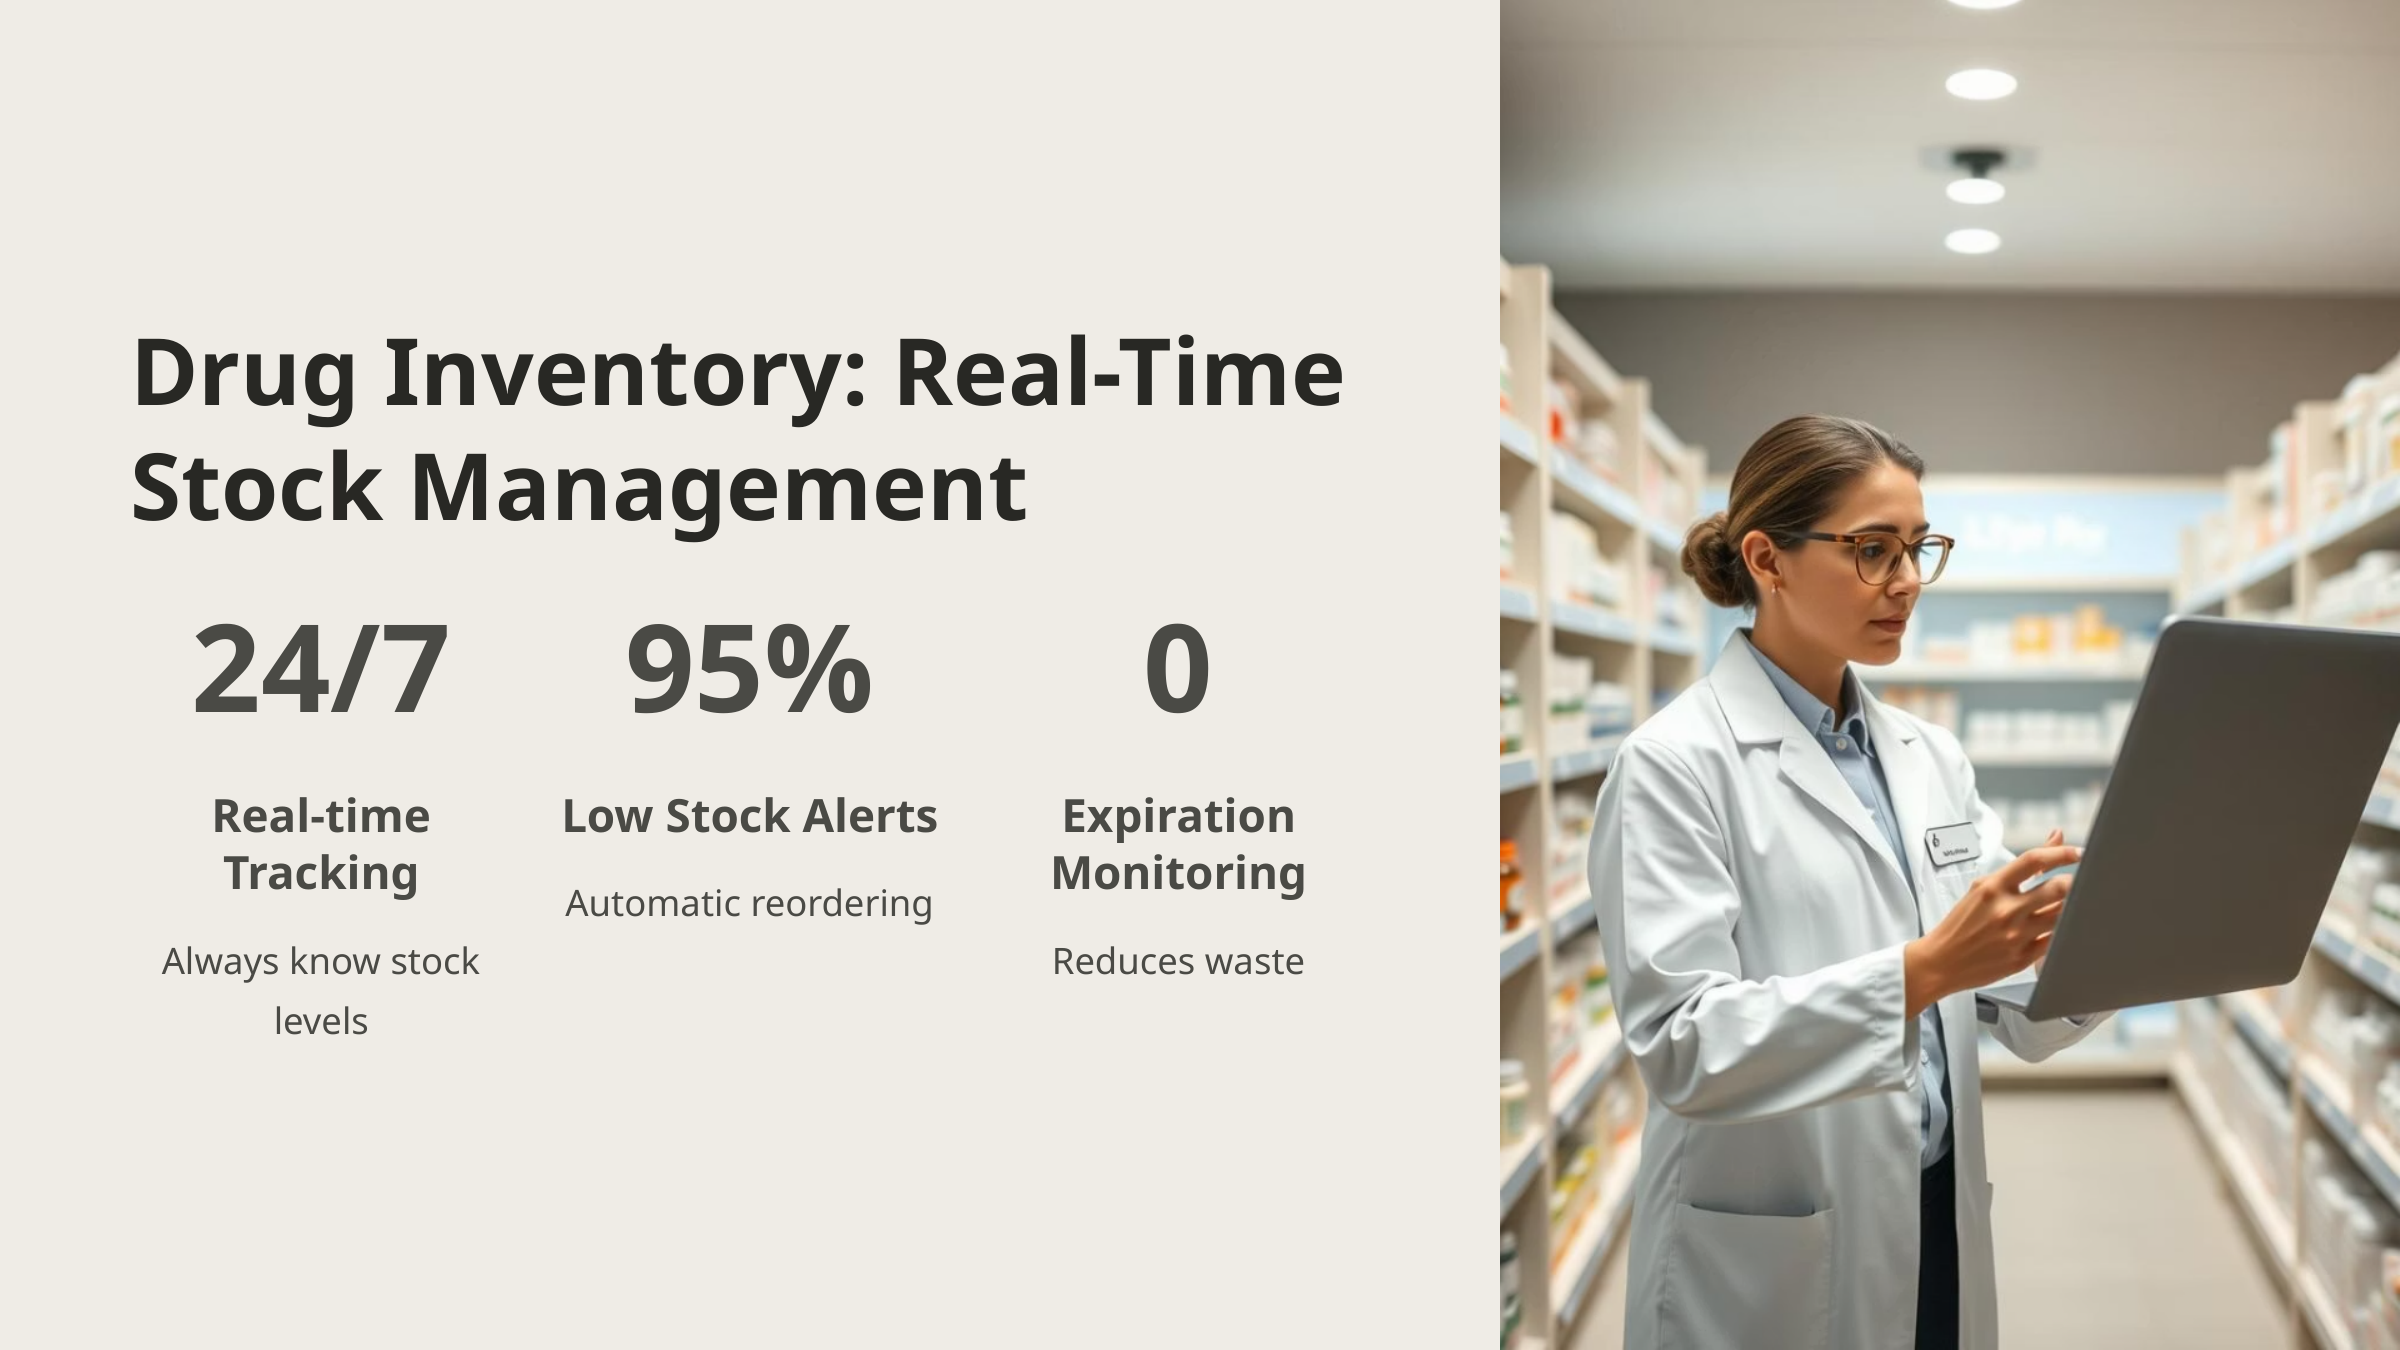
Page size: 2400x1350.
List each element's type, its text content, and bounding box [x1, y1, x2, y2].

text_box Drug Inventory: Real-Time Stock Management [130, 308, 1370, 541]
text_box 0 [987, 614, 1370, 738]
text_box Low Stock Alerts [558, 784, 941, 843]
text_box Expiration Monitoring [987, 784, 1370, 901]
text_box Reduces waste [987, 922, 1370, 983]
text_box 24/7 [130, 614, 513, 738]
picture [1499, 0, 2400, 1350]
text_box Real-time Tracking [130, 784, 513, 901]
text_box Always know stock levels [130, 922, 513, 1042]
text_box Automatic reordering [558, 864, 941, 925]
text_box 95% [558, 614, 941, 738]
